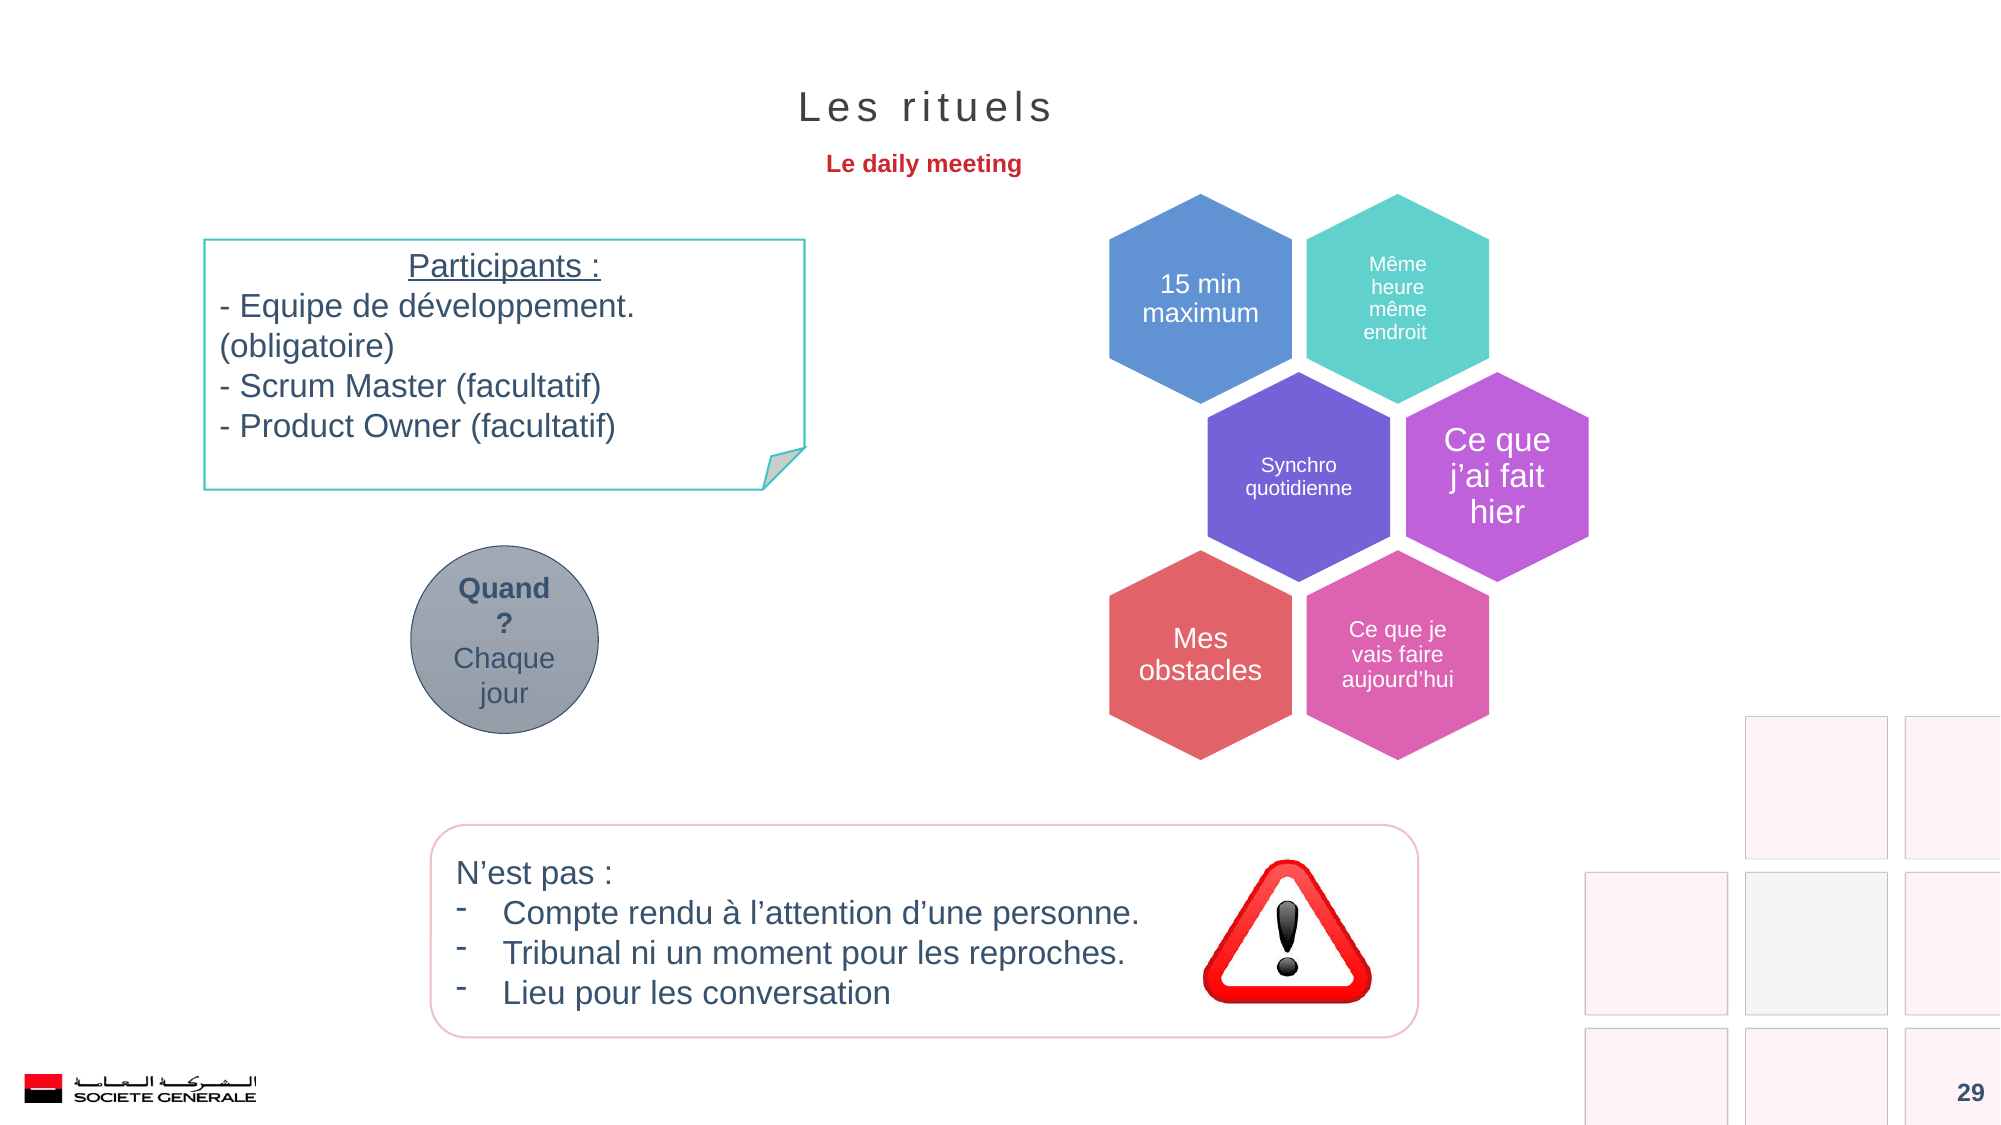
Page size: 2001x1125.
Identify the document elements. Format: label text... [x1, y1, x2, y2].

text_box Quand? Chaque jour [410, 545, 599, 734]
picture [1564, 692, 2001, 1125]
text_box Le daily meeting [224, 140, 1625, 178]
picture [1193, 843, 1381, 1019]
text_box N’est pas : Compte rendu à l’attention d’une personne. Tribunal ni un moment pour les reproches. Lieu pour les conversation [429, 823, 1420, 1039]
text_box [972, 185, 1730, 769]
text_box Participants : - Equipe de développement. (obligatoire) - Scrum Master (facultatif) - Product Owner (facultatif) [203, 238, 808, 491]
text_box Les rituels [224, 77, 1625, 140]
slide_number 29 [1914, 1057, 2000, 1125]
picture [24, 1074, 256, 1103]
